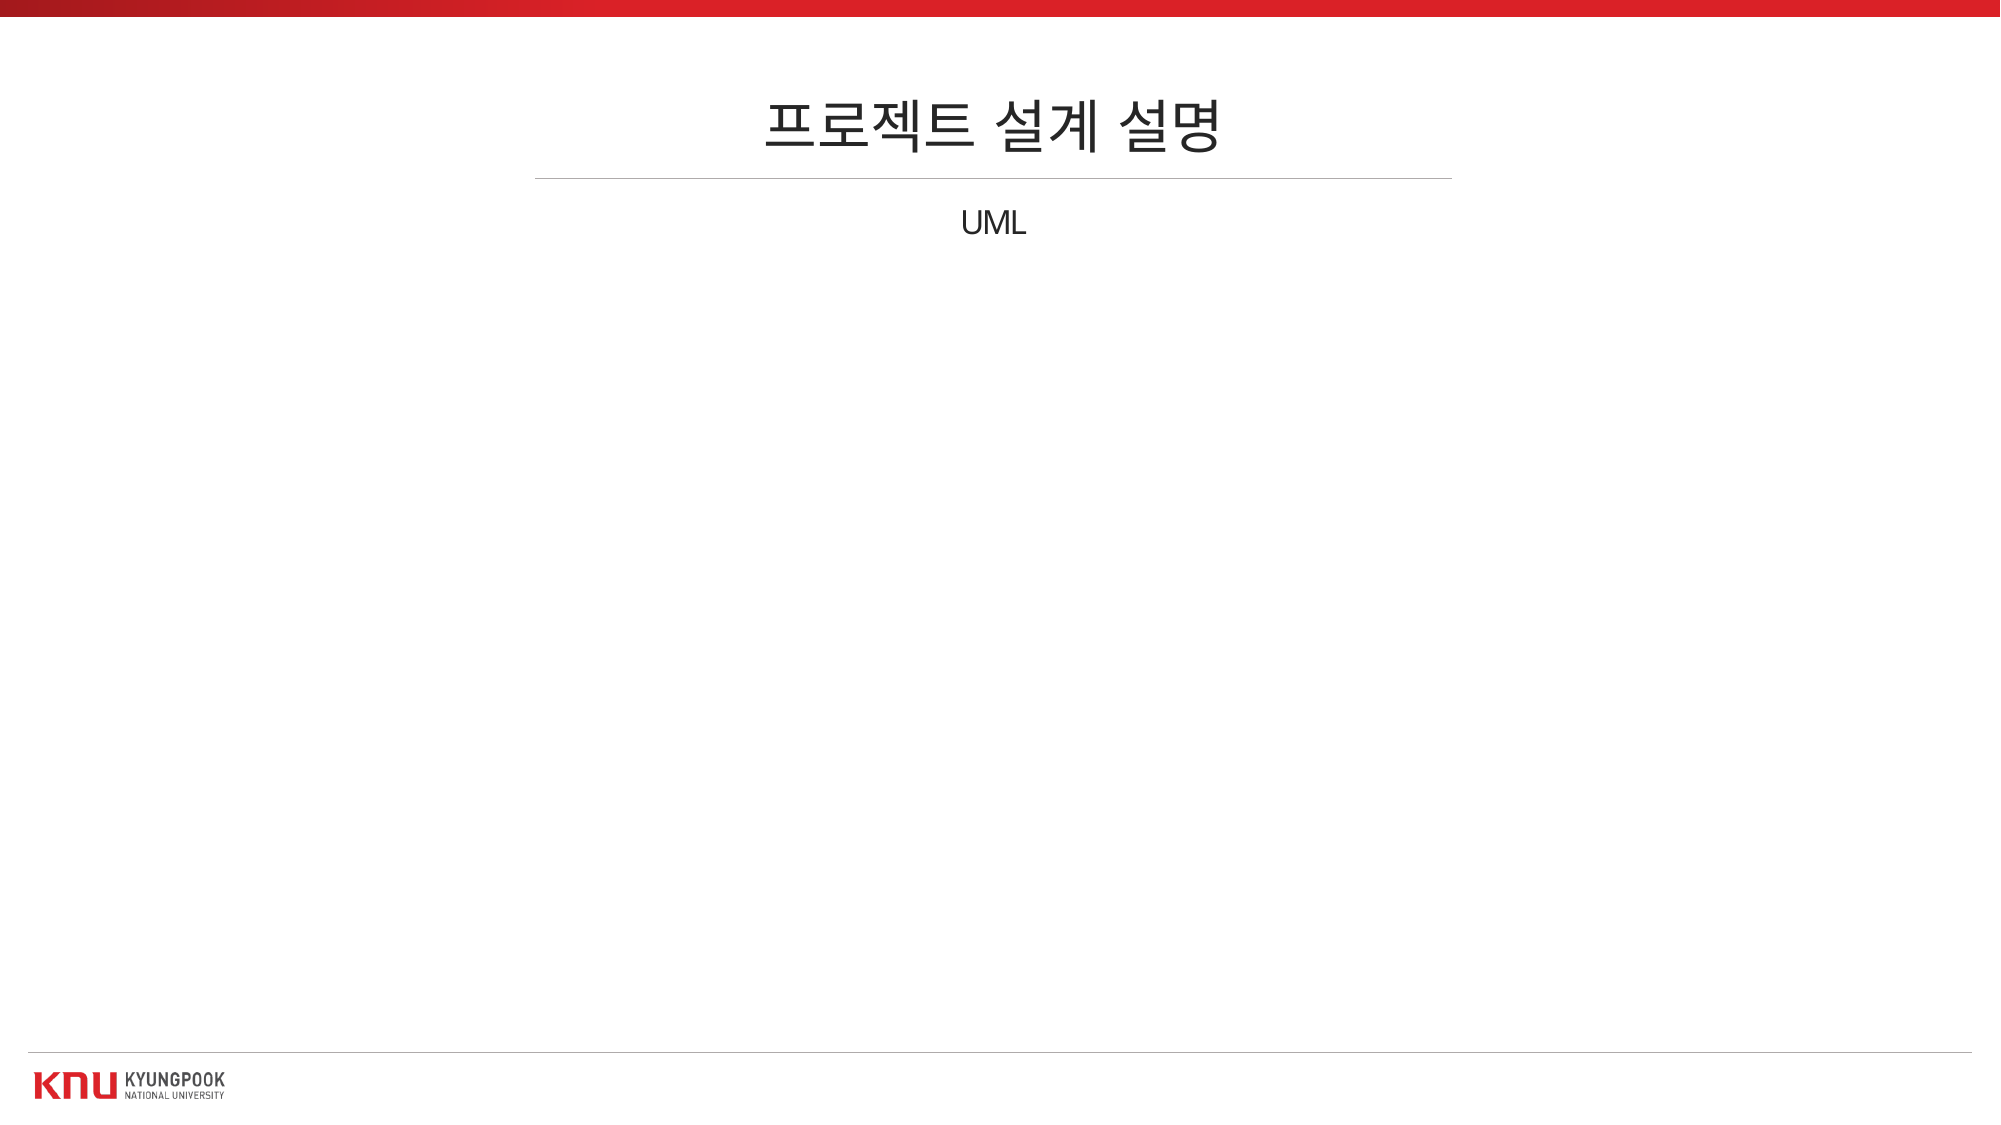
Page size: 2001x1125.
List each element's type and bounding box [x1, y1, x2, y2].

text_box [206, 82, 1782, 250]
picture [33, 1072, 225, 1099]
